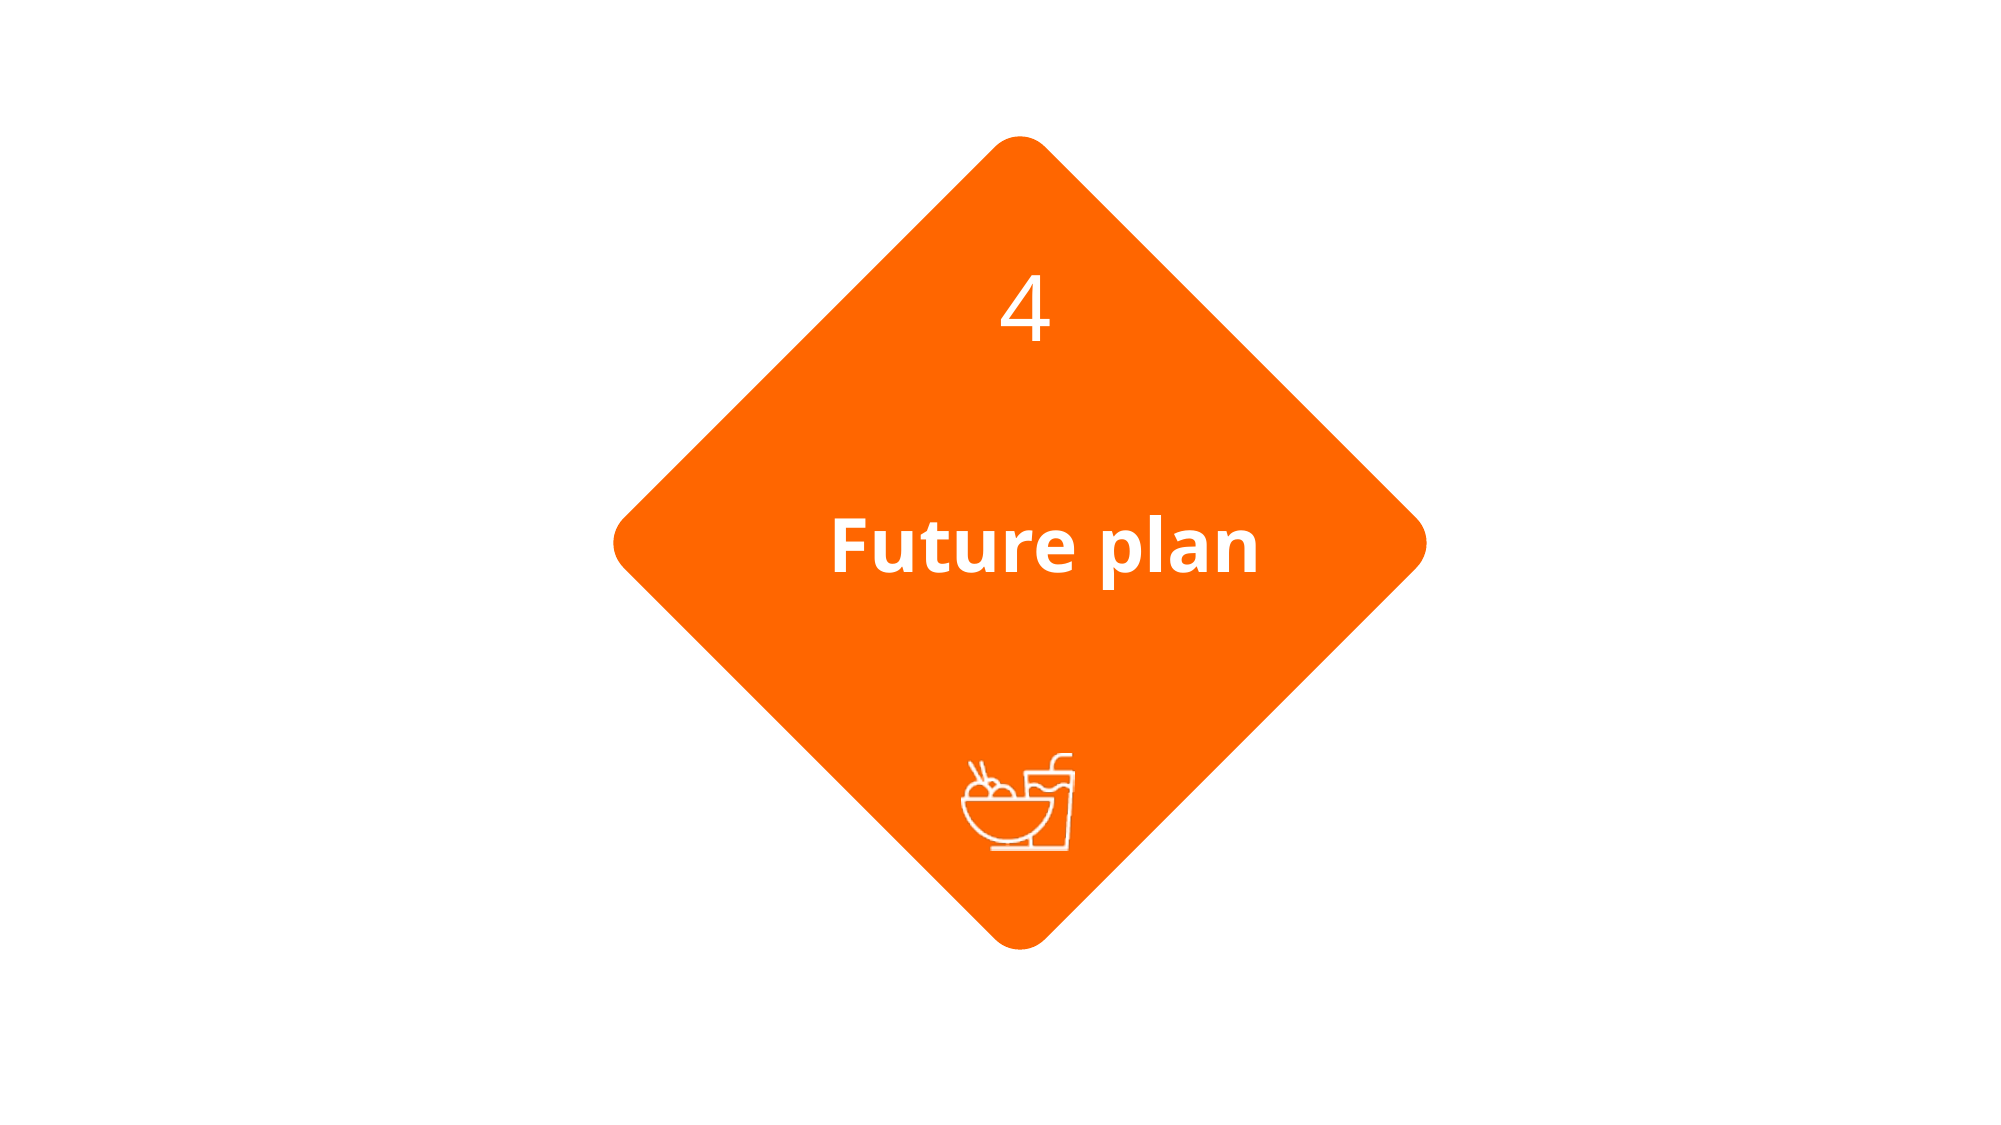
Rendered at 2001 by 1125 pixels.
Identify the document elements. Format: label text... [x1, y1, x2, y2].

picture [961, 753, 1075, 851]
text_box 4 [984, 242, 1056, 368]
text_box Future plan [814, 489, 1278, 595]
text_box [612, 135, 1428, 951]
